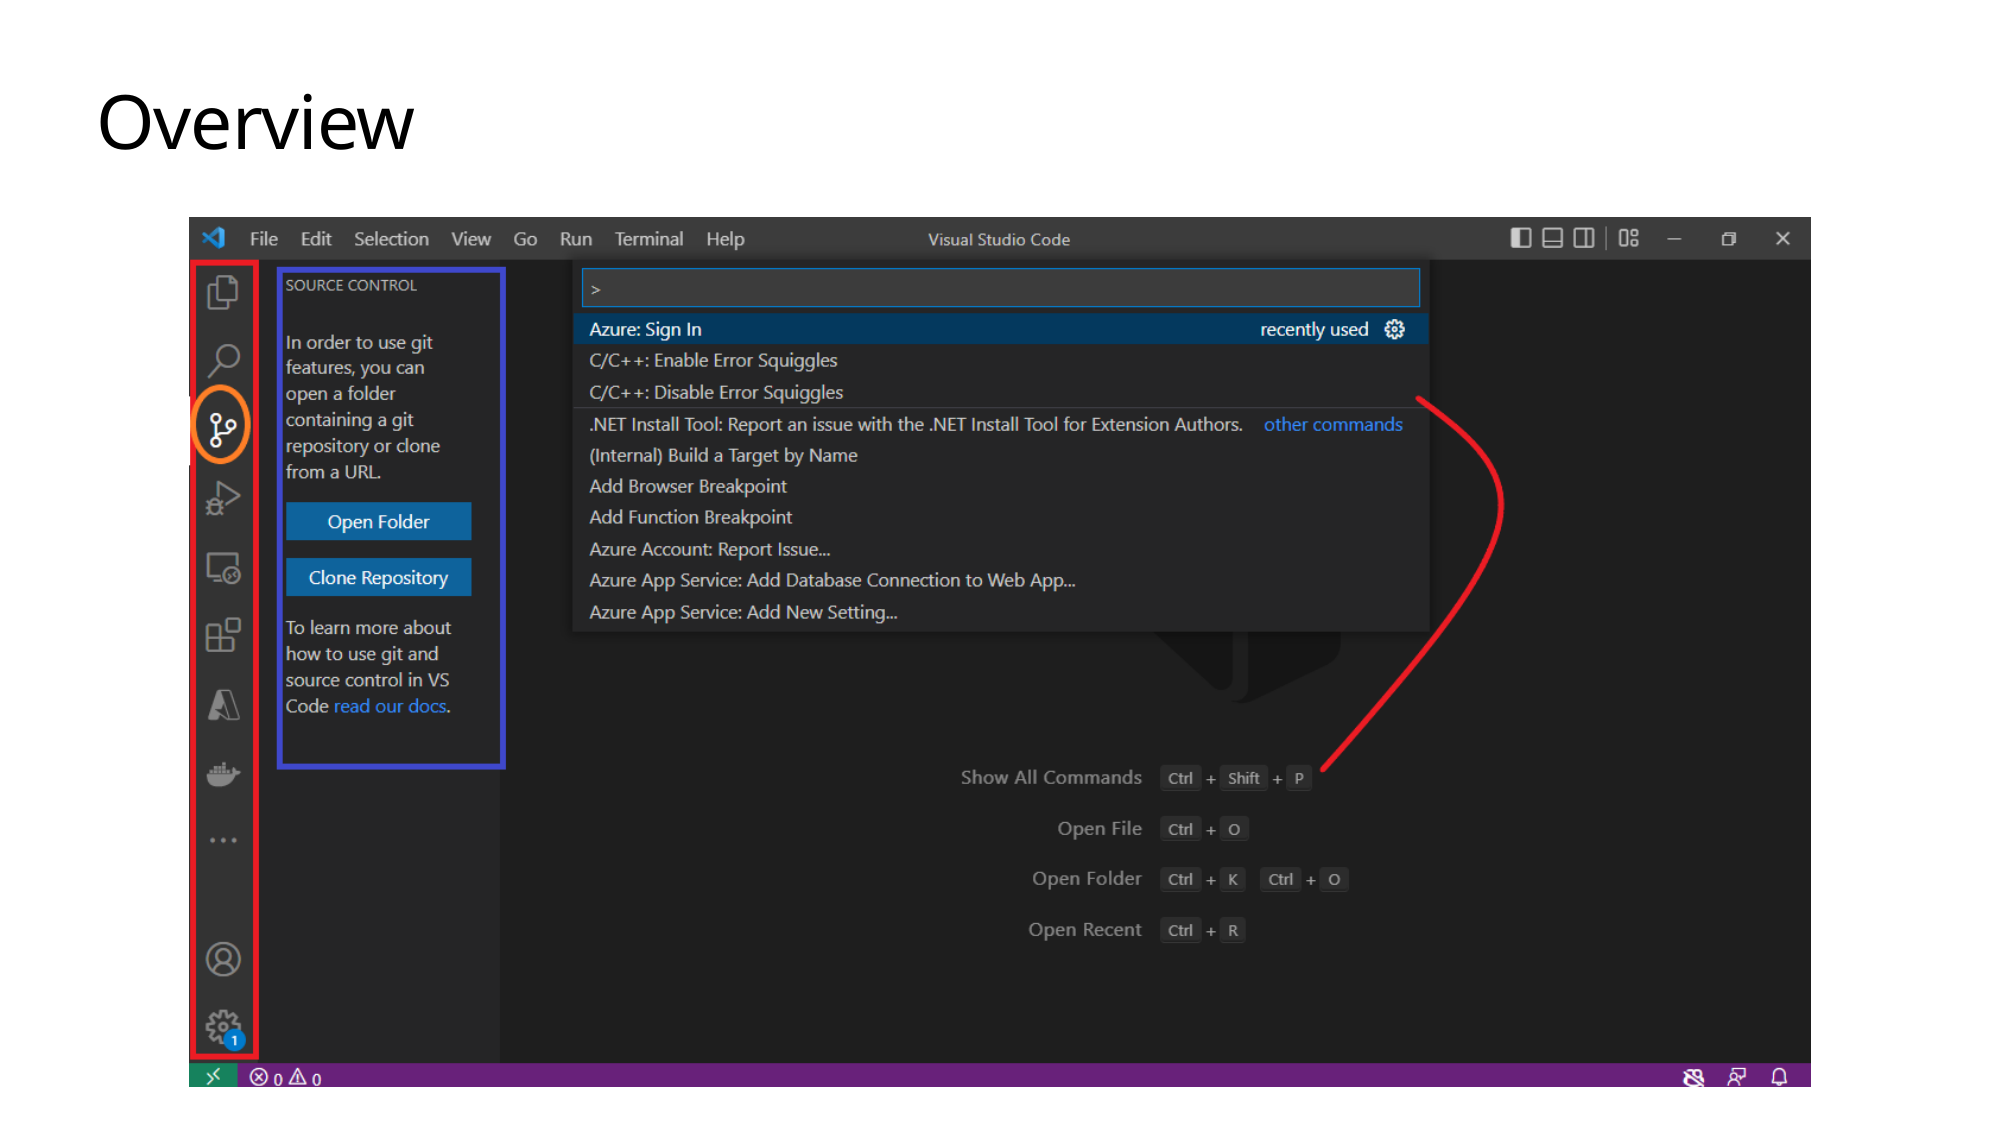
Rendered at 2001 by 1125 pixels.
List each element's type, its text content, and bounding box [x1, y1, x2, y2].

picture [188, 217, 1812, 1088]
title Overview [96, 75, 1904, 166]
